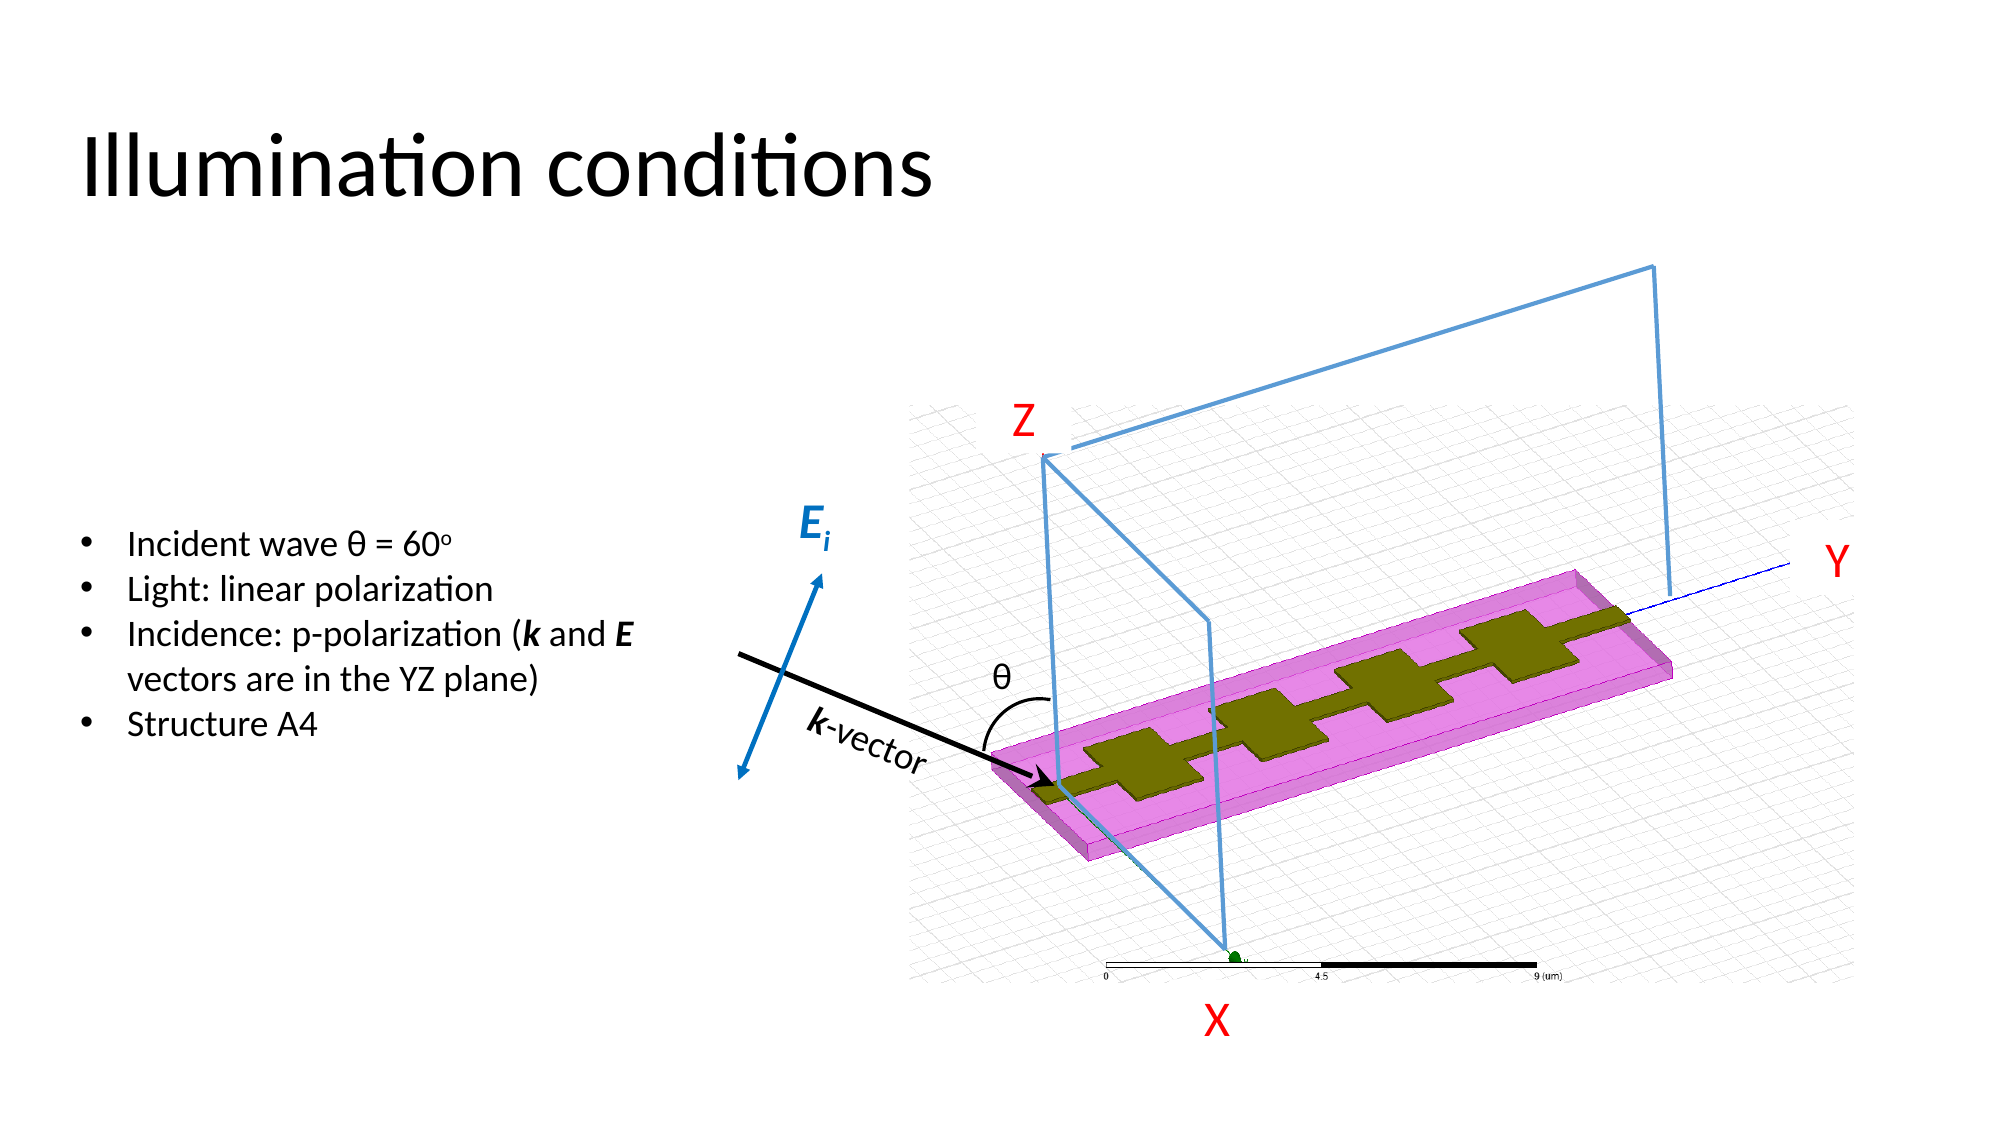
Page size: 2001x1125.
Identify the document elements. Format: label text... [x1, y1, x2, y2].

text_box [909, 265, 1886, 1040]
title Illumination conditions [65, 58, 1790, 276]
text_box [738, 481, 1096, 814]
text_box Incident wave θ = 60o Light: linear polarization Incidence: p-polarization (k and E vectors are in the YZ plane) Structure A4 [65, 511, 658, 797]
